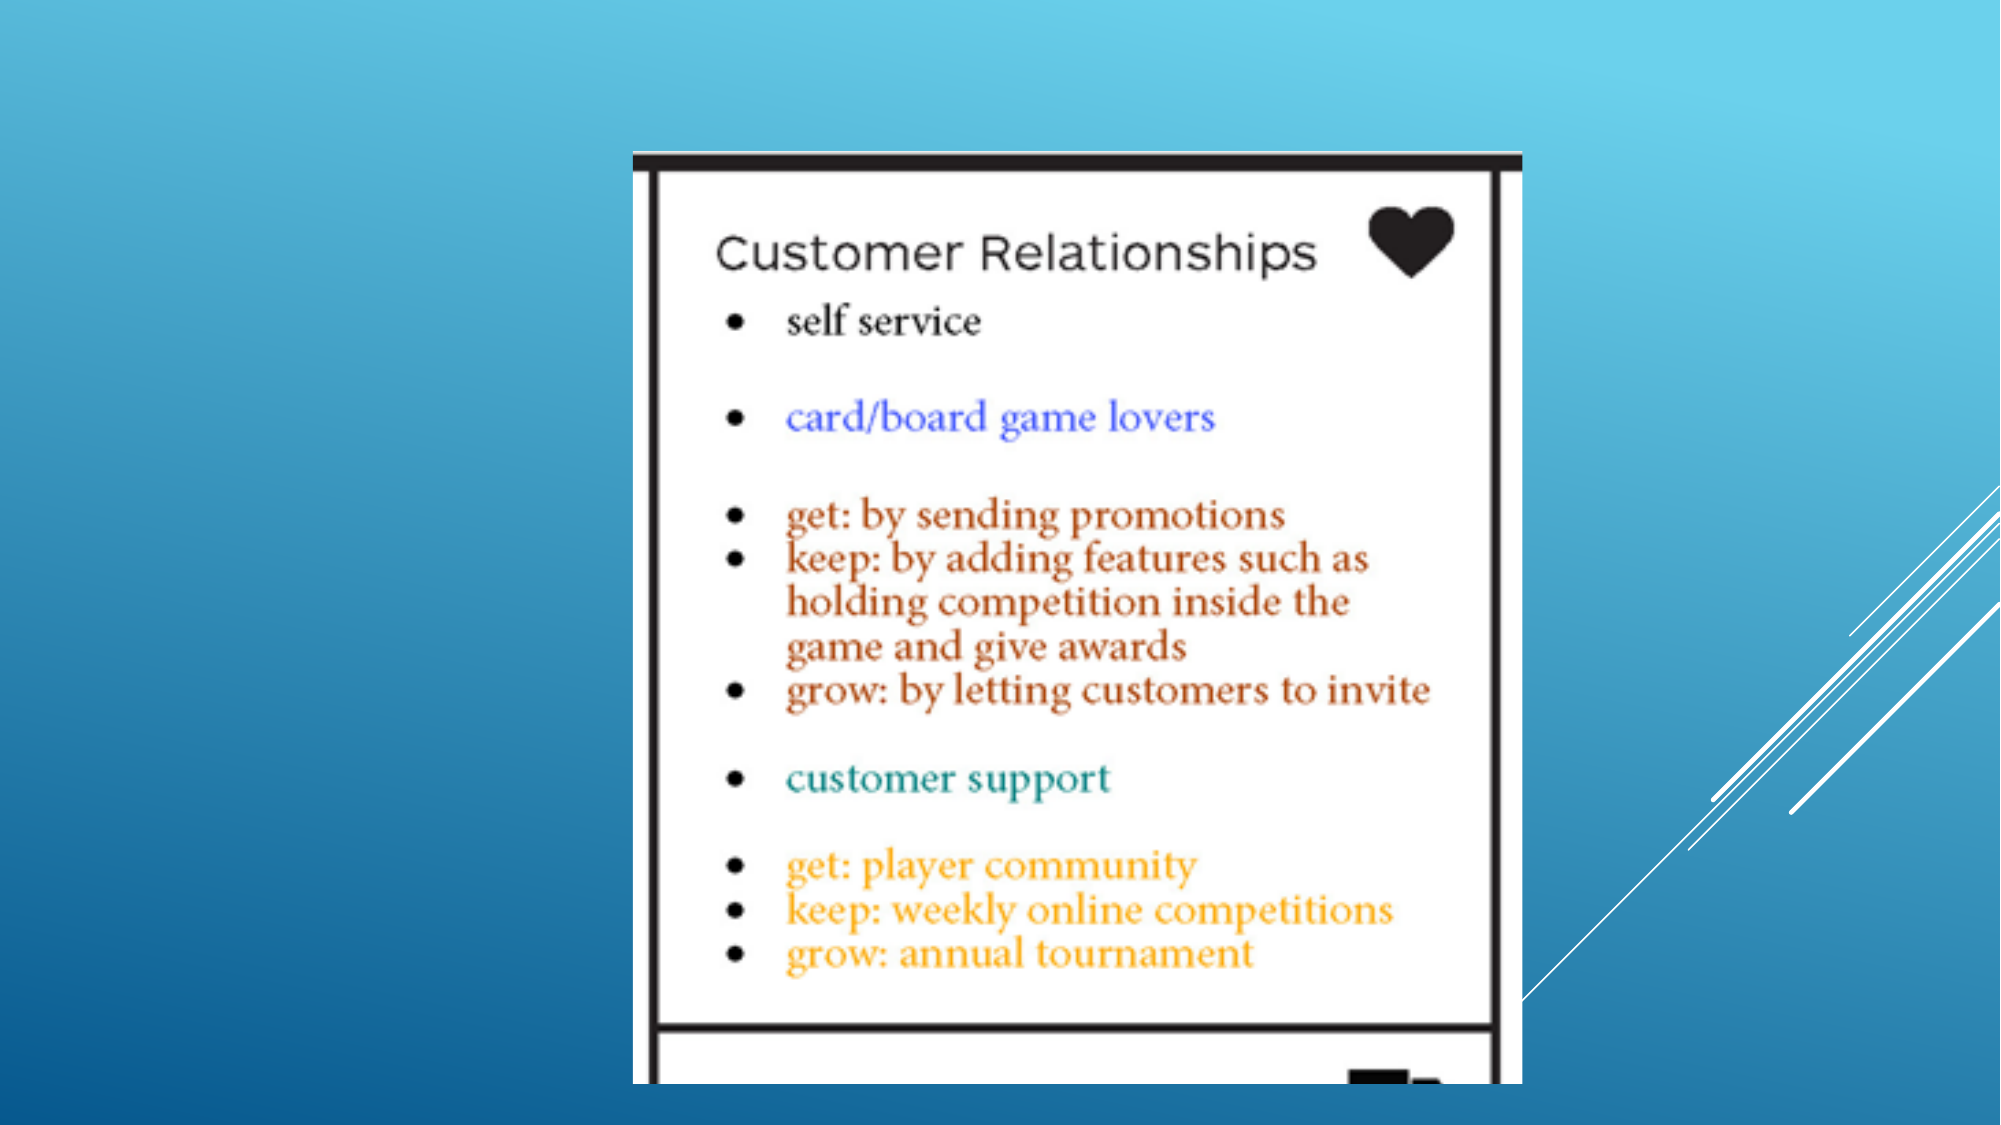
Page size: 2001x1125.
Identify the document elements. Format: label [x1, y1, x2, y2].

picture [632, 151, 1523, 1084]
